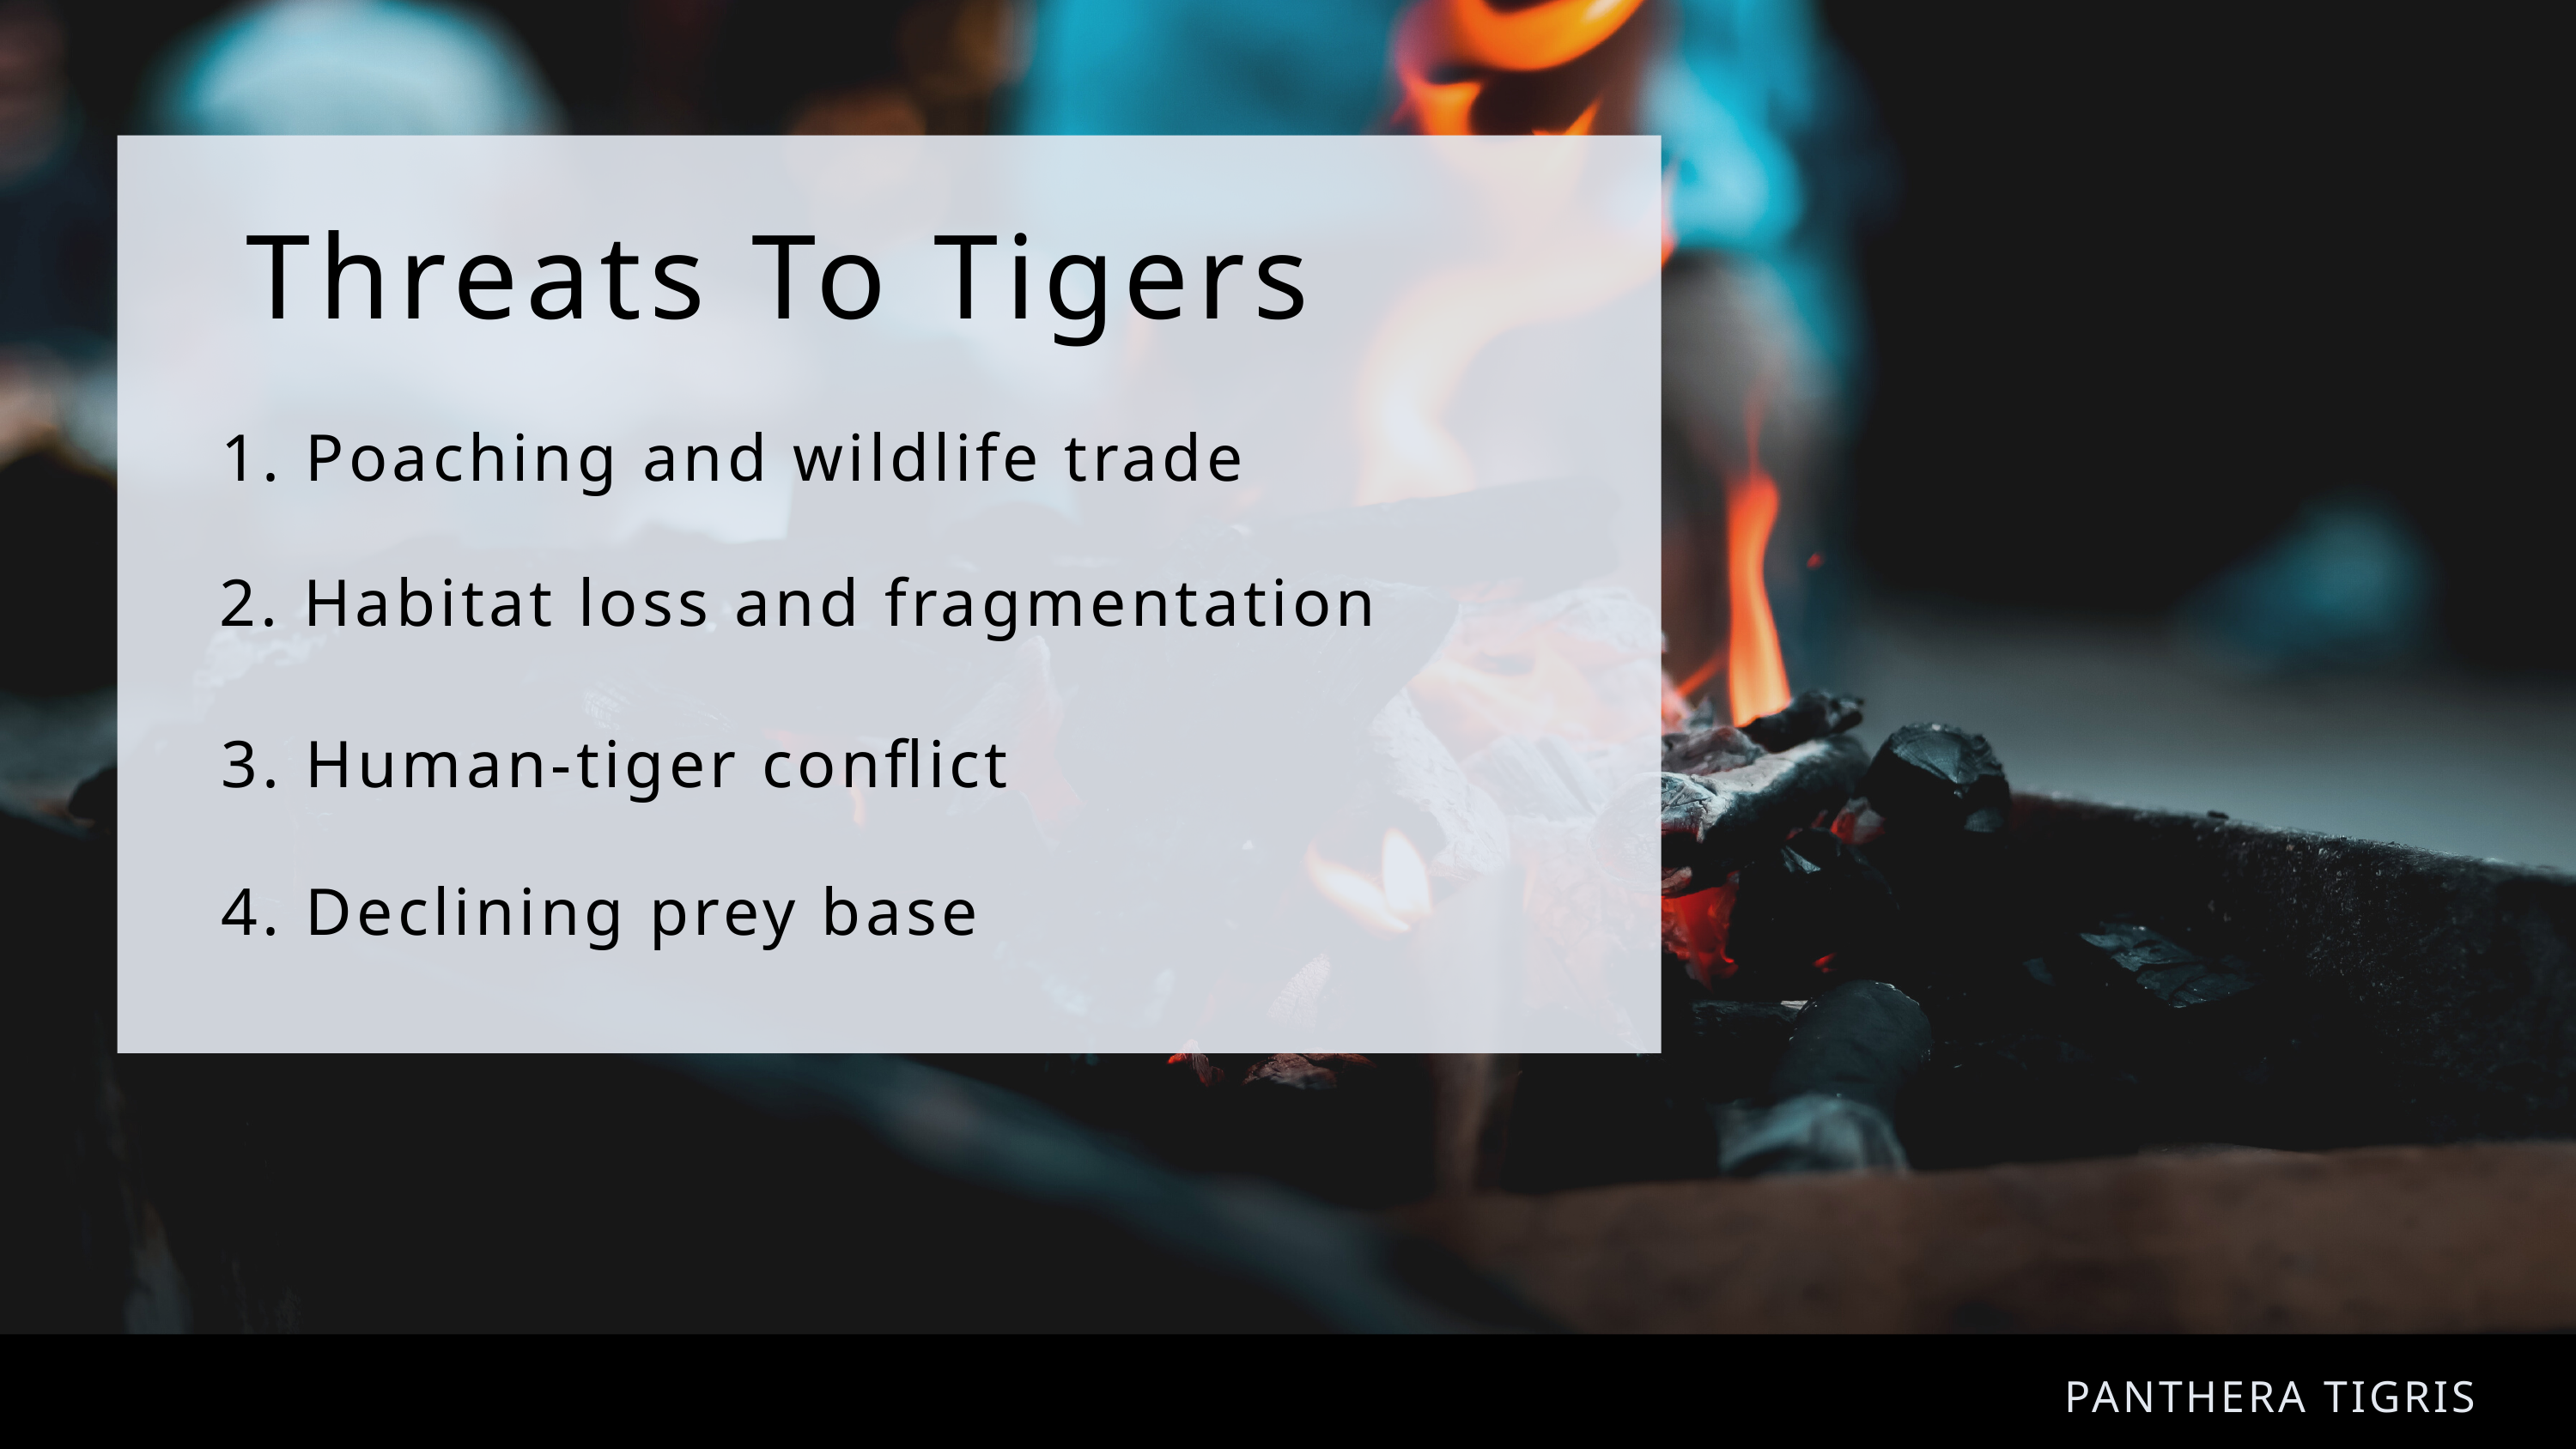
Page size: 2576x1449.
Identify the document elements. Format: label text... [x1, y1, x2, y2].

text_box Threats To Tigers [246, 203, 1533, 343]
text_box 2. Habitat loss and fragmentation [219, 561, 1560, 640]
picture [0, 0, 2576, 1334]
text_box 4. Declining prey base [221, 870, 1508, 949]
text_box [117, 135, 1662, 1053]
text_box 1. Poaching and wildlife trade [166, 416, 1508, 494]
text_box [0, 1334, 2576, 1449]
text_box 3. Human-tiger conflict [221, 723, 1508, 801]
